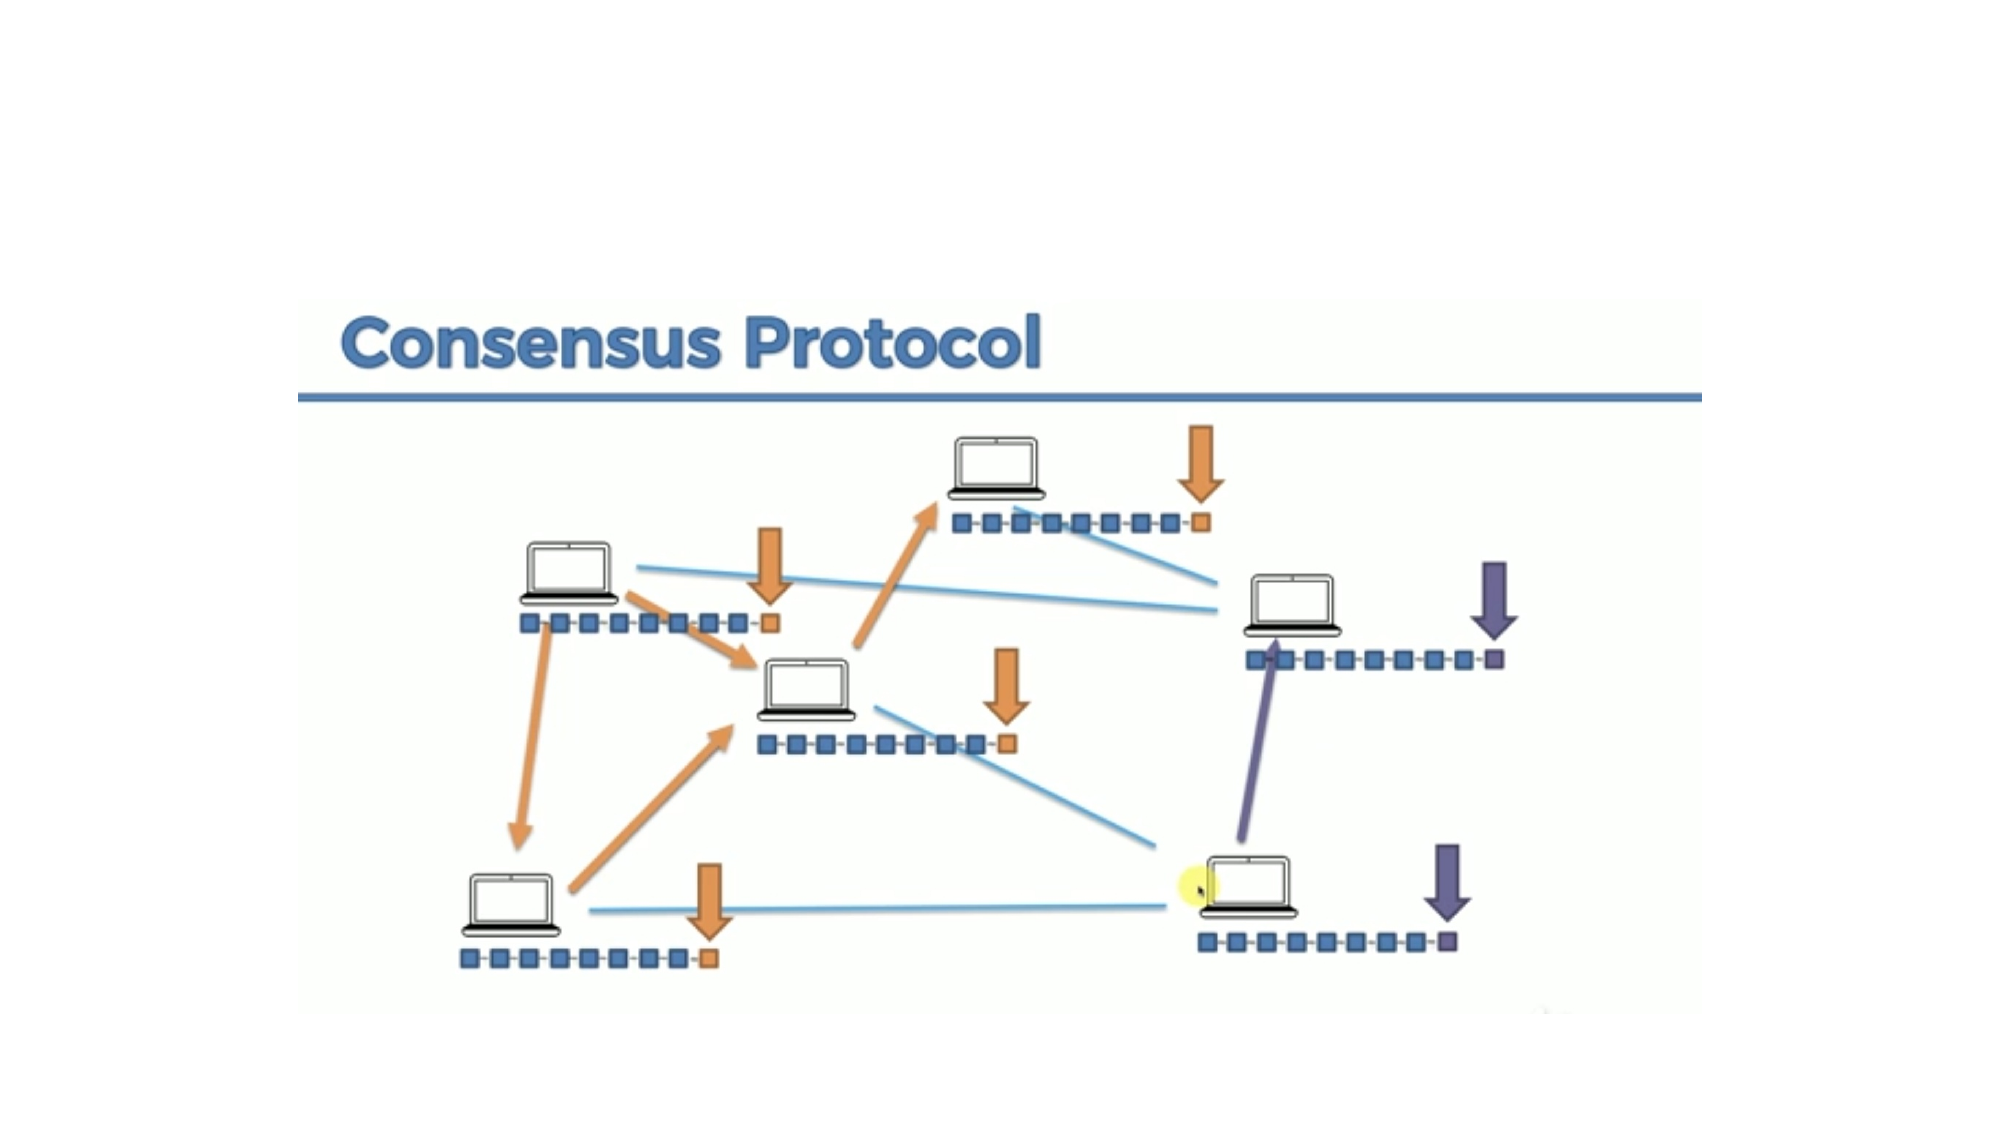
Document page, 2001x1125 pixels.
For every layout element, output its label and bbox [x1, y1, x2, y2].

list [298, 299, 1702, 1014]
